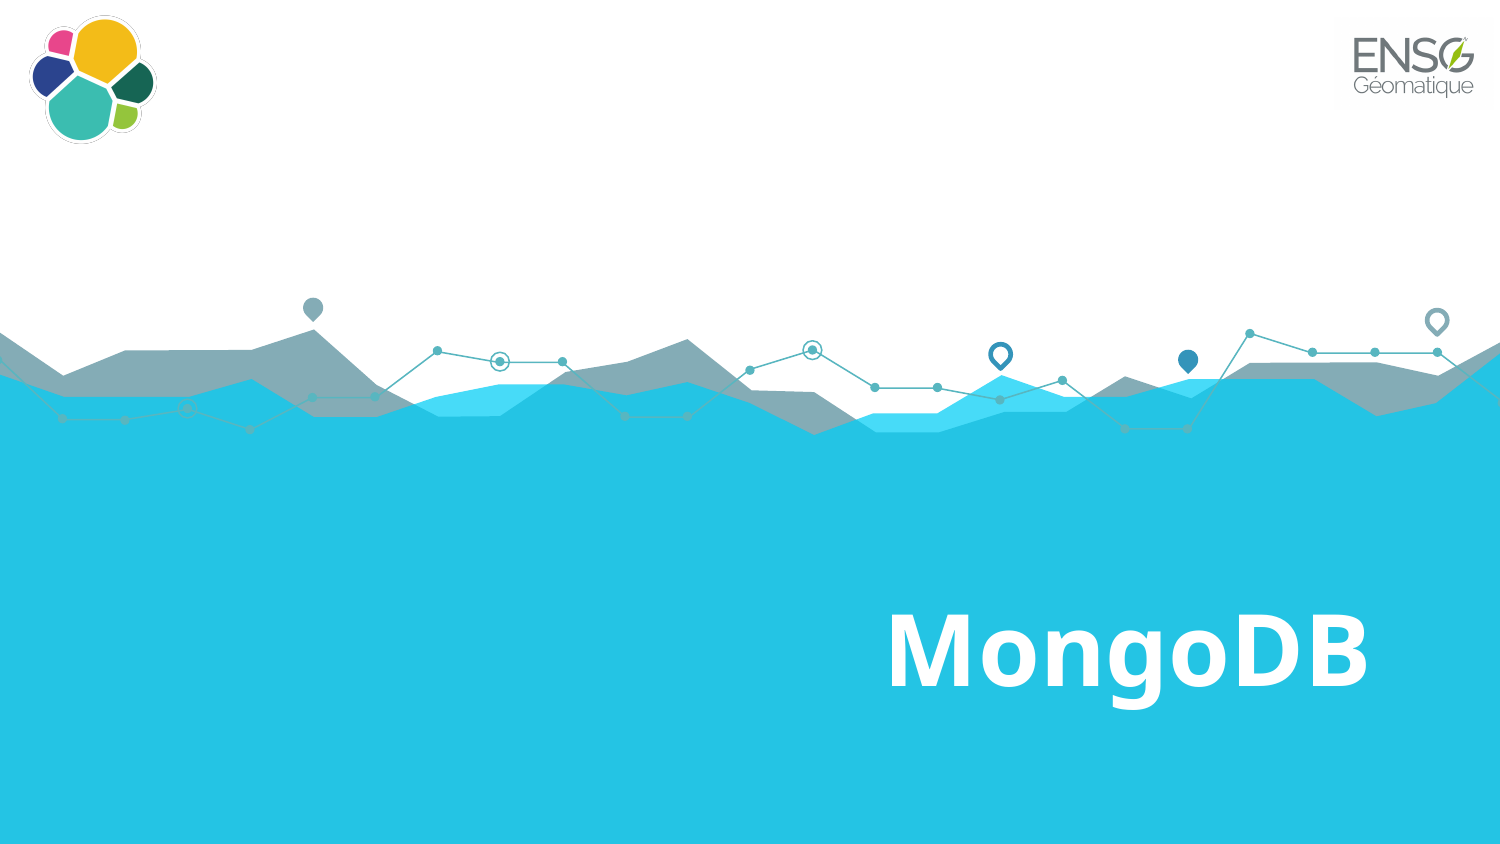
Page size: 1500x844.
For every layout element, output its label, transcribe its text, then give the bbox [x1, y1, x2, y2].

picture [1334, 17, 1494, 110]
title MongoDB [467, 551, 1388, 742]
picture [29, 15, 157, 144]
